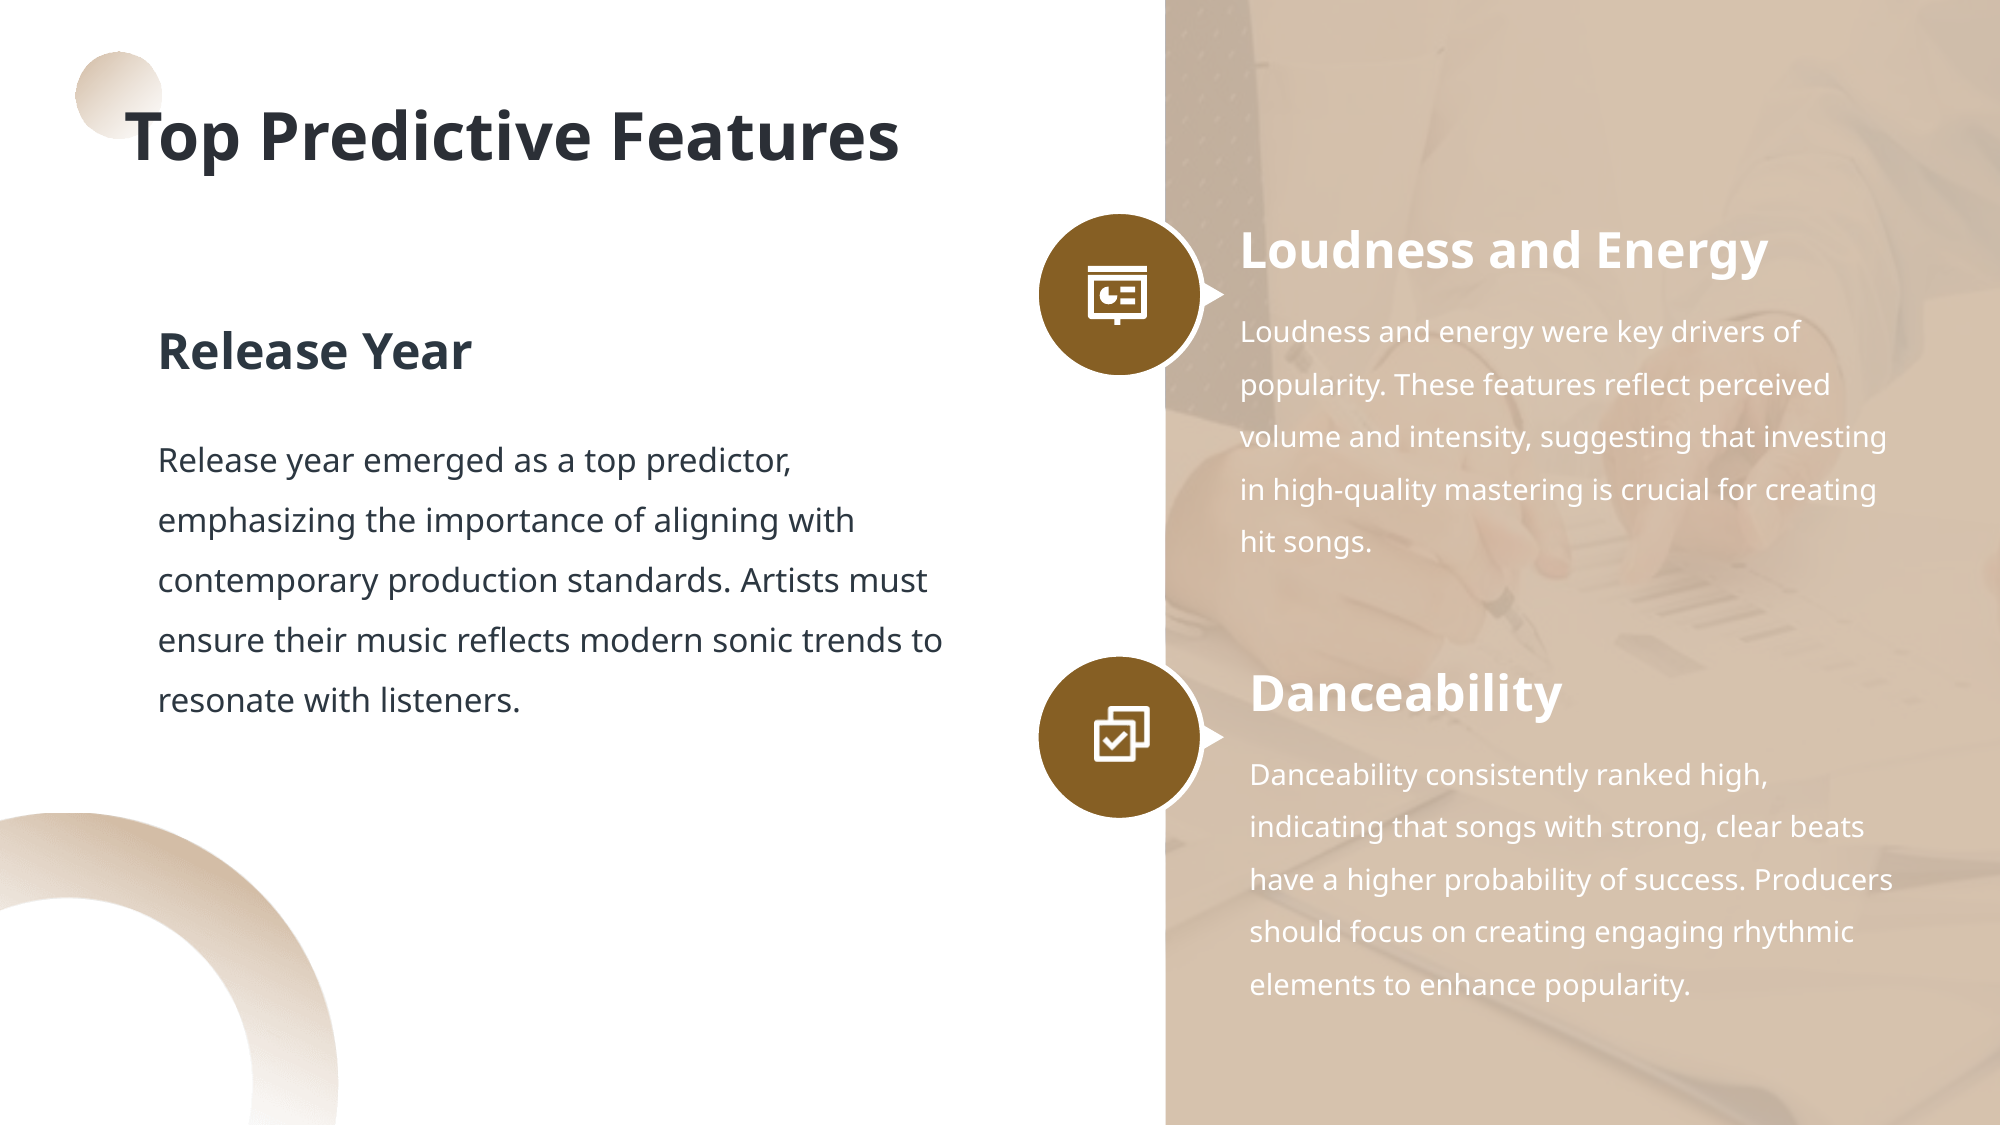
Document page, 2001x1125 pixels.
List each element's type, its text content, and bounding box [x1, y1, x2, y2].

picture [0, 813, 339, 1125]
picture [1094, 706, 1150, 762]
text_box Release year emerged as a top predictor, emphasizing the importance of aligning with contemporary production standards. Artists must ensure their music reflects modern sonic trends to resonate with listeners. [142, 411, 970, 727]
text_box [1087, 265, 1147, 325]
text_box Top Predictive Features [109, 85, 1139, 181]
text_box Release Year [142, 311, 971, 387]
picture [1165, 0, 2000, 1125]
text_box [1036, 211, 1165, 378]
text_box [1036, 654, 1165, 821]
text_box [57, 33, 170, 147]
